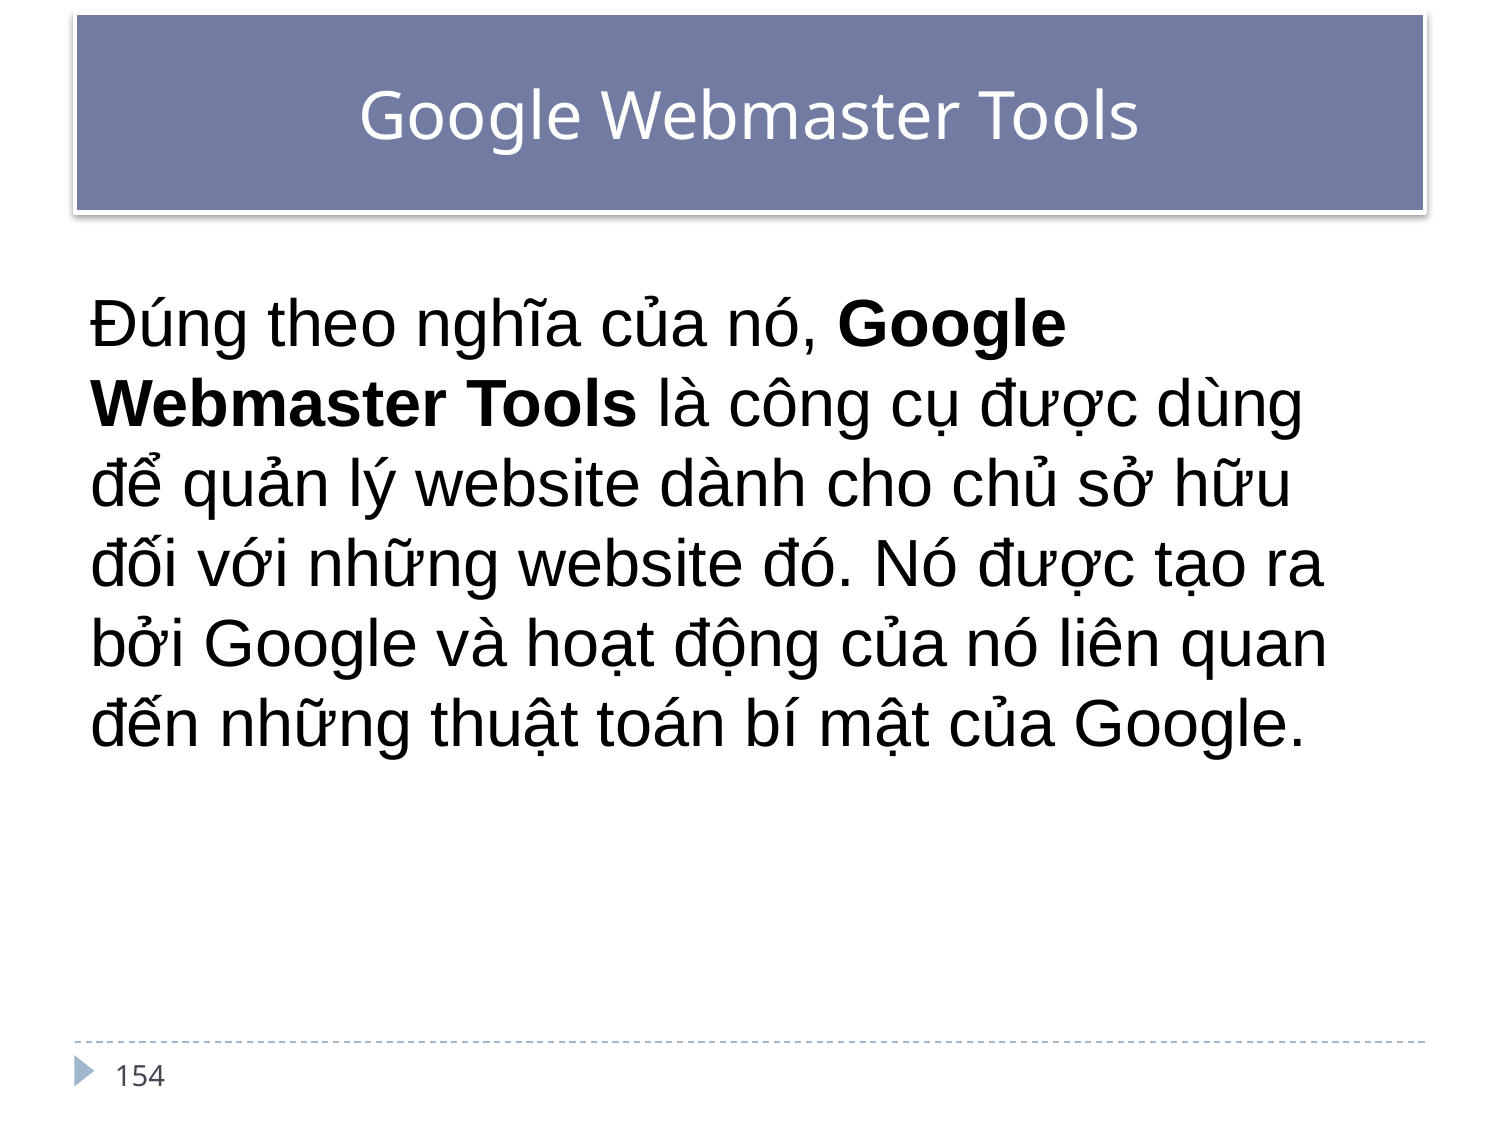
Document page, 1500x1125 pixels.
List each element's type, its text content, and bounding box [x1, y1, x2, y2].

text_box [37, 224, 1500, 375]
slide_number 154 [99, 1050, 425, 1110]
title Google Webmaster Tools [75, 12, 1425, 213]
text_box Đúng theo nghĩa của nó, Google Webmaster Tools là công cụ được dùng để quản lý website dành cho chủ sở hữu đối với những website đó. Nó được tạo ra bởi Google và hoạt động của nó liên quan đến những thuật toán bí mật của Google. [75, 272, 1388, 767]
